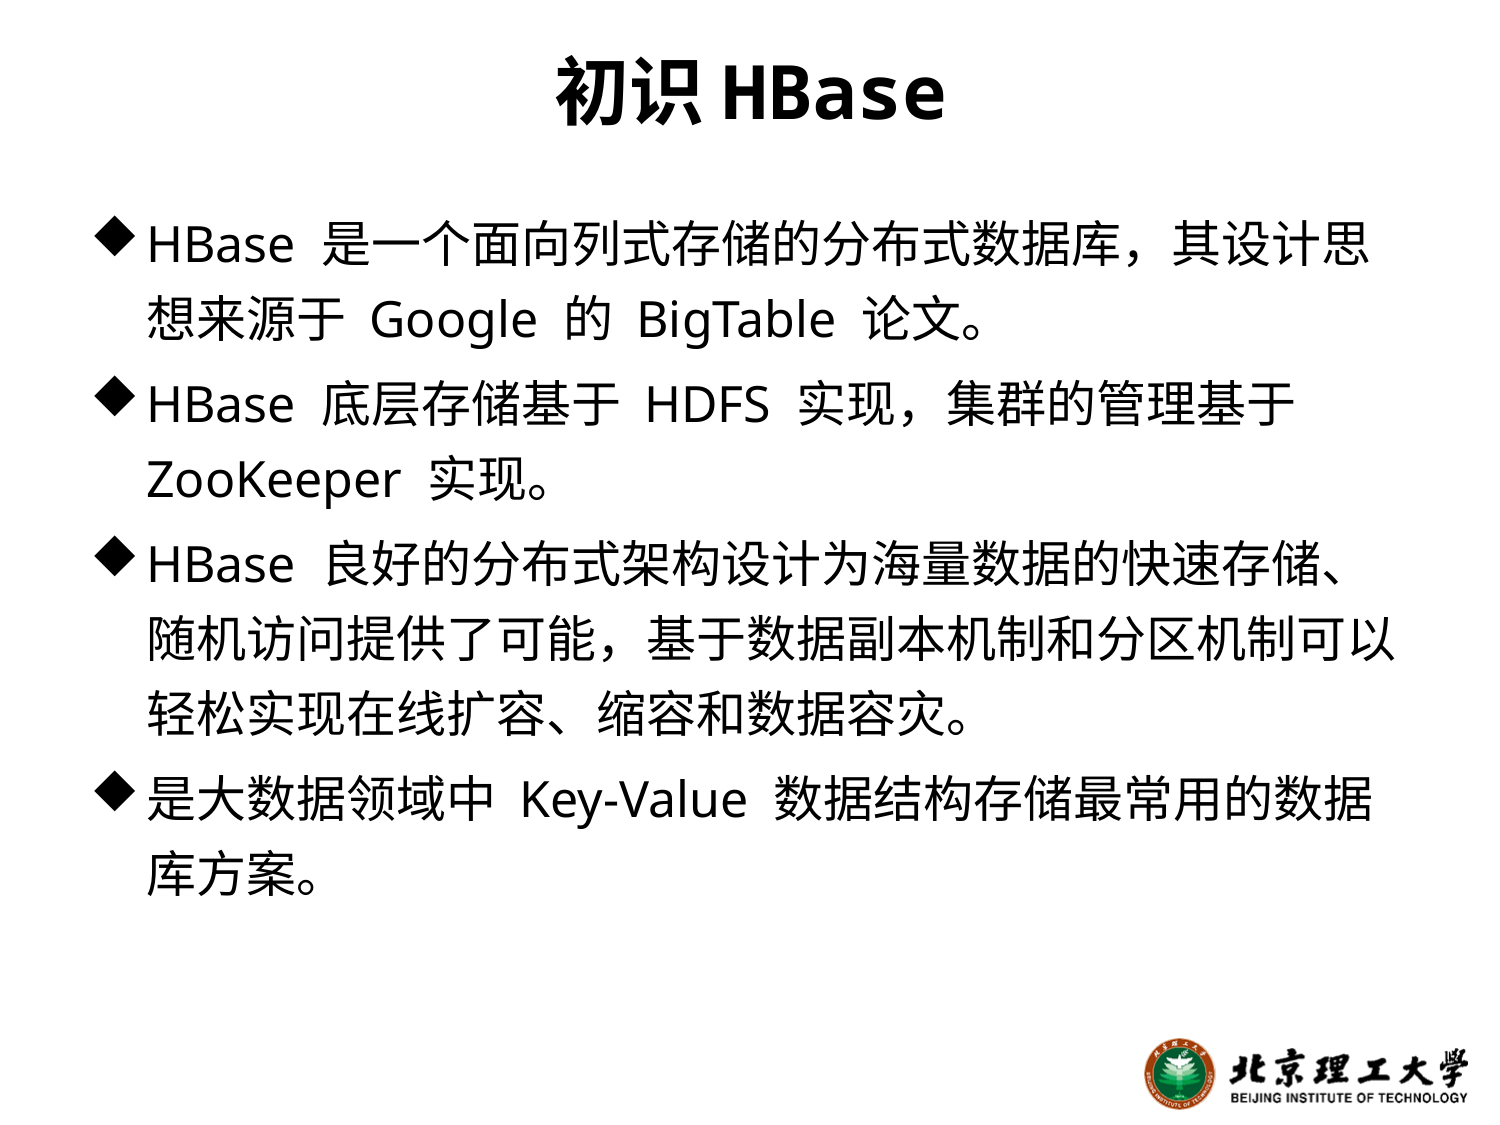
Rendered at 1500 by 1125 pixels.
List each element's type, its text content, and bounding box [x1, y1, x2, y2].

picture [1144, 1038, 1468, 1110]
list HBase 是一个面向列式存储的分布式数据库，其设计思想来源于 Google 的 BigTable 论文。 HBase 底层存储基于 HDFS 实现，集群的管理基于 ZooKeeper 实现。 HBase 良好的分布式架构设计为海量数据的快速存储、随机访问提供了可能，基于数据副本机制和分区机制可以轻松实现在线扩容、缩容和数据容灾。 是大数据领域中 Key-Value 数据结构存储最常用的数据库方案。 [75, 190, 1425, 1005]
title 初识HBase [76, 17, 1425, 163]
